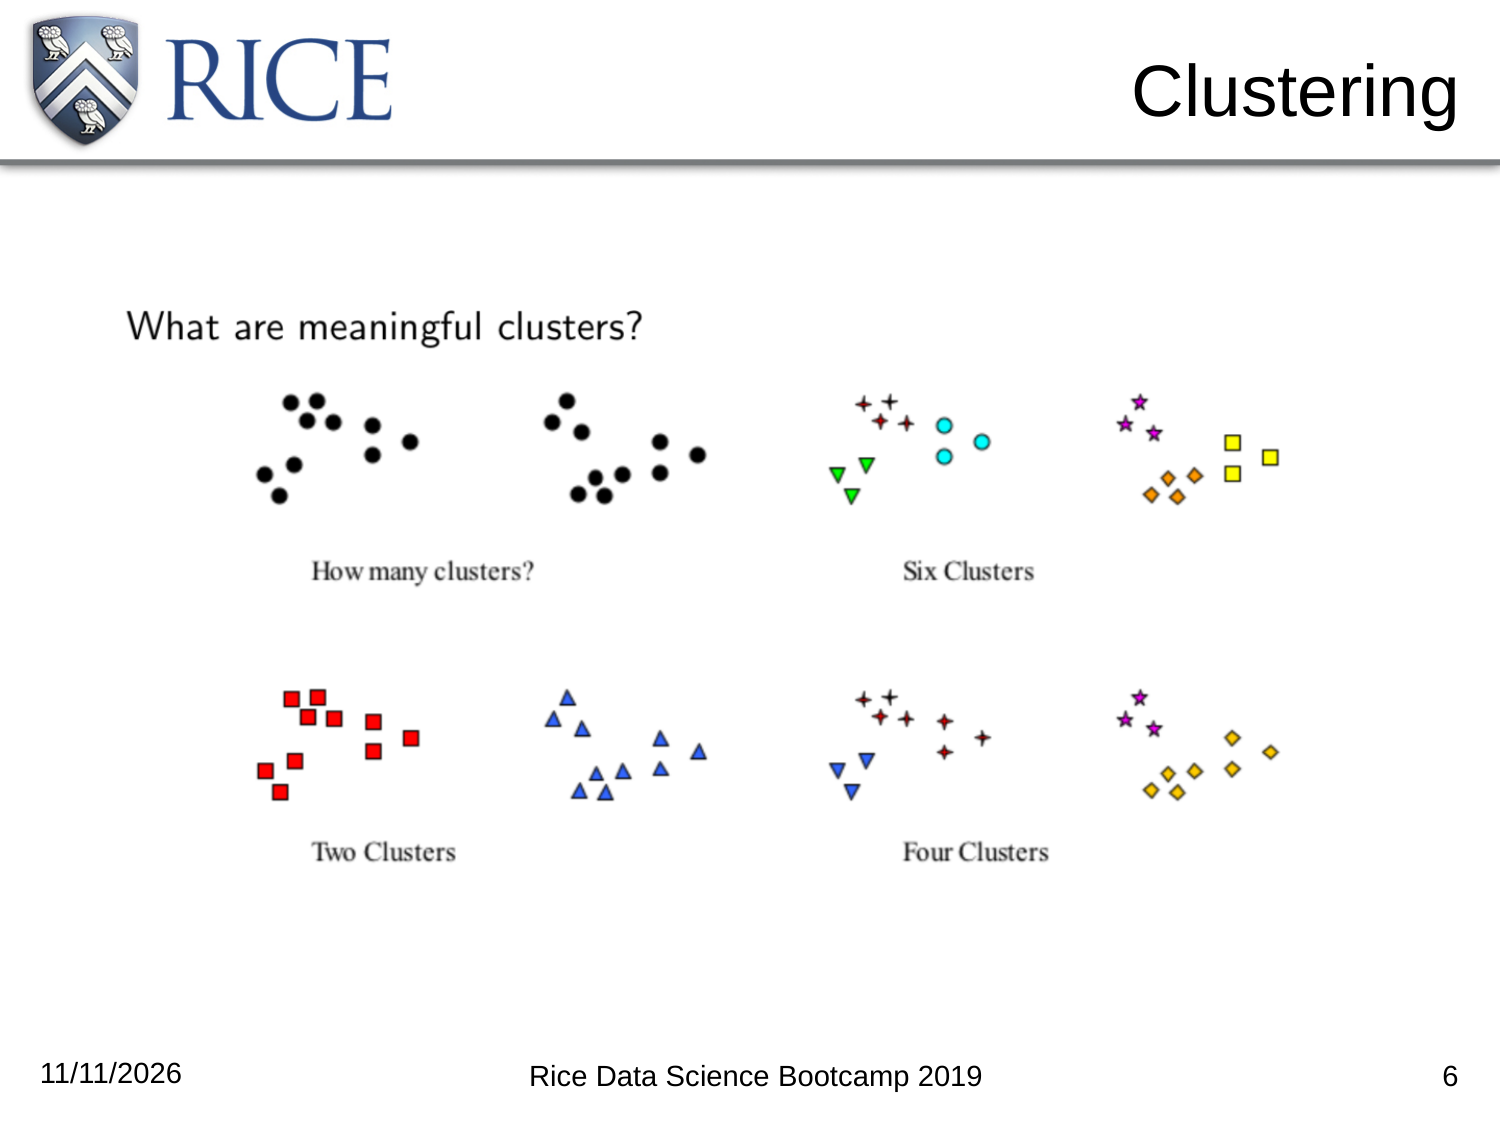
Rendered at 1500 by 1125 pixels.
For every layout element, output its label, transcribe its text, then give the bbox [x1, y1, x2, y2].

text_box Rice Data Science Bootcamp 2019 [425, 1049, 1088, 1100]
picture [0, 0, 1500, 1125]
text_box <number> [1161, 1050, 1474, 1103]
text_box 08/14/2019 [24, 1047, 338, 1100]
text_box Clustering [425, 12, 1475, 163]
